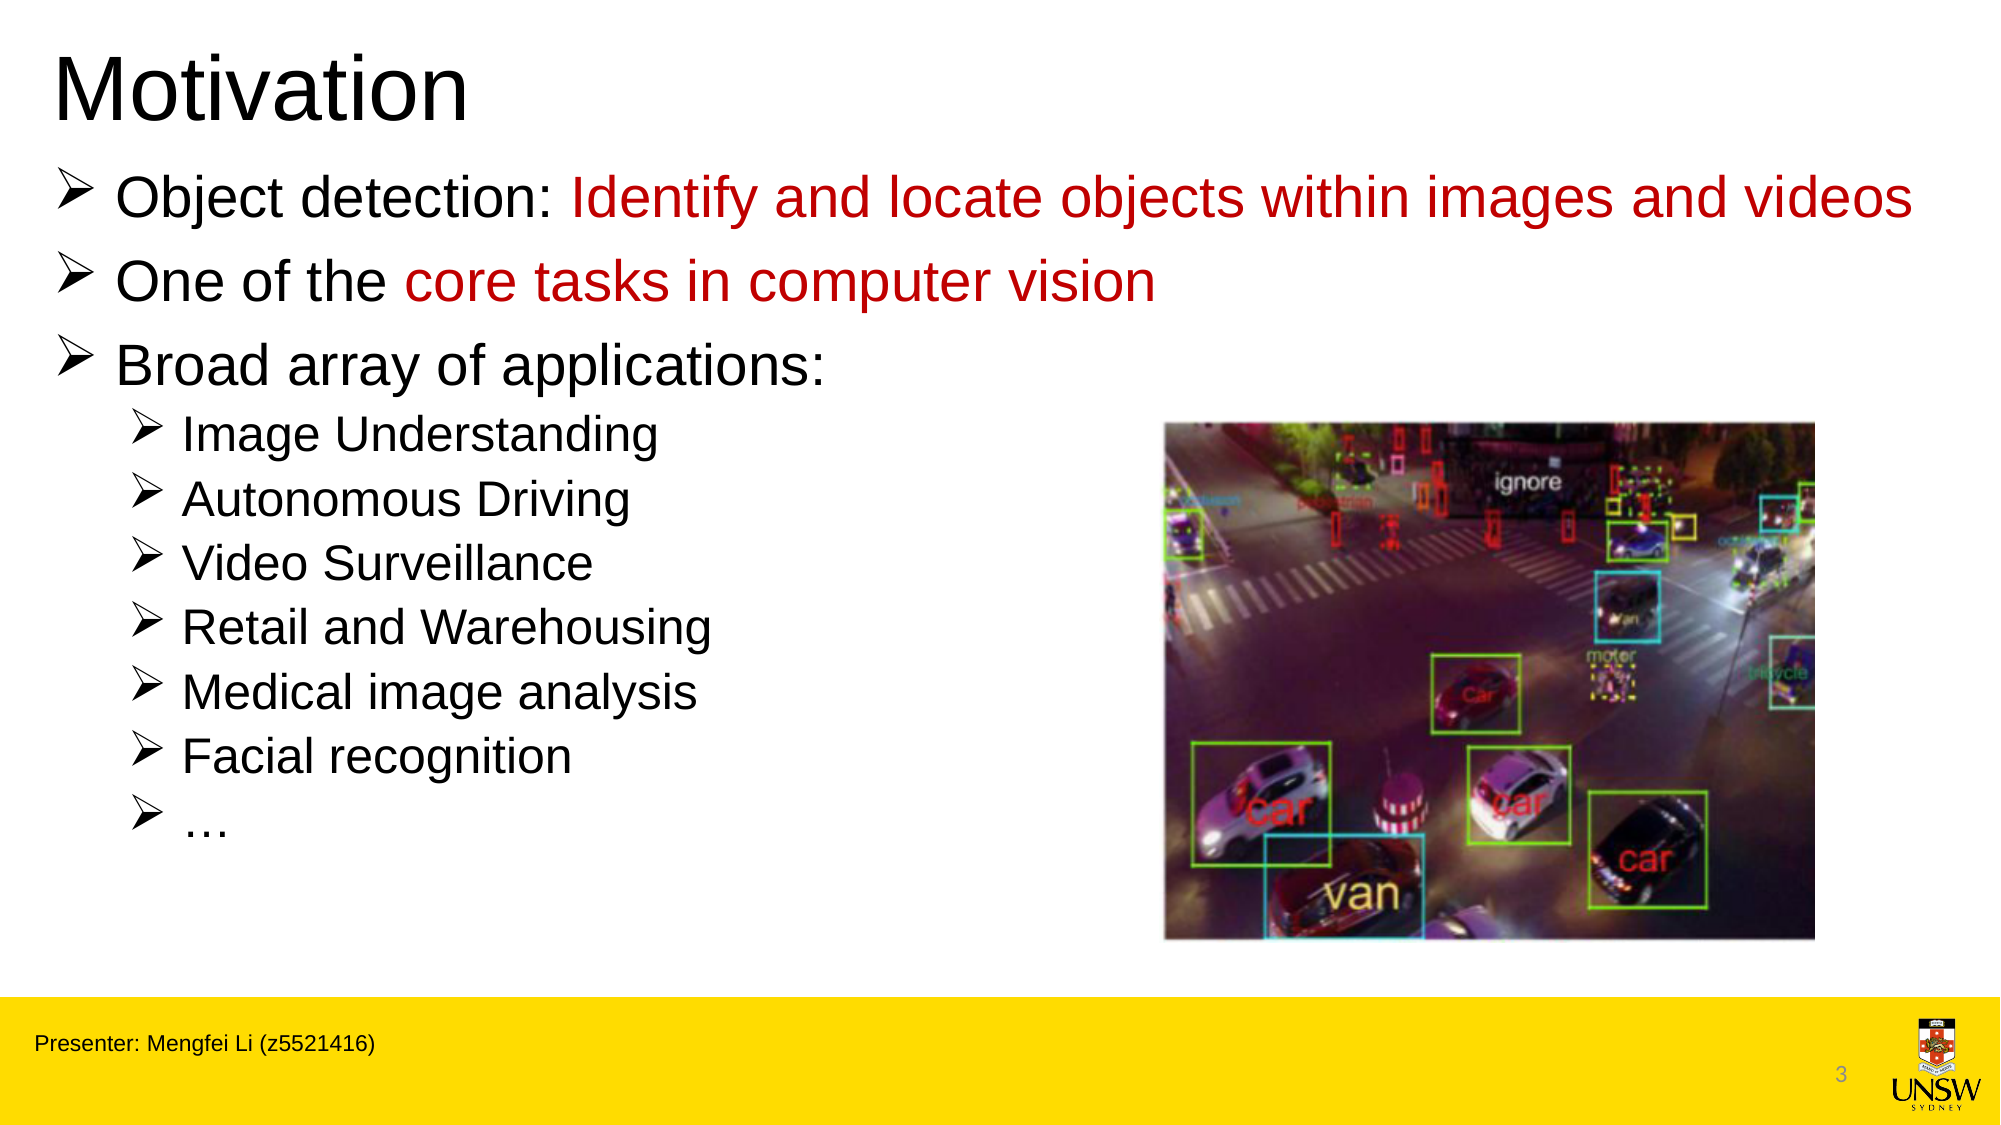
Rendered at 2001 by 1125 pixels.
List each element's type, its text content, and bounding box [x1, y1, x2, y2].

text_box Presenter: Mengfei Li (z5521416) [19, 1021, 1222, 1064]
slide_number 3 [1412, 1042, 1863, 1103]
list Object detection: Identify and locate objects within images and videos One of the core tasks in computer vision Broad array of applications: Image Understanding Autonomous Driving Video Surveillance Retail and Warehousing Medical image analysis Facial recognition … [37, 159, 1946, 986]
title Motivation [37, 22, 1946, 159]
picture [1159, 419, 1815, 943]
picture [1887, 1007, 1986, 1122]
